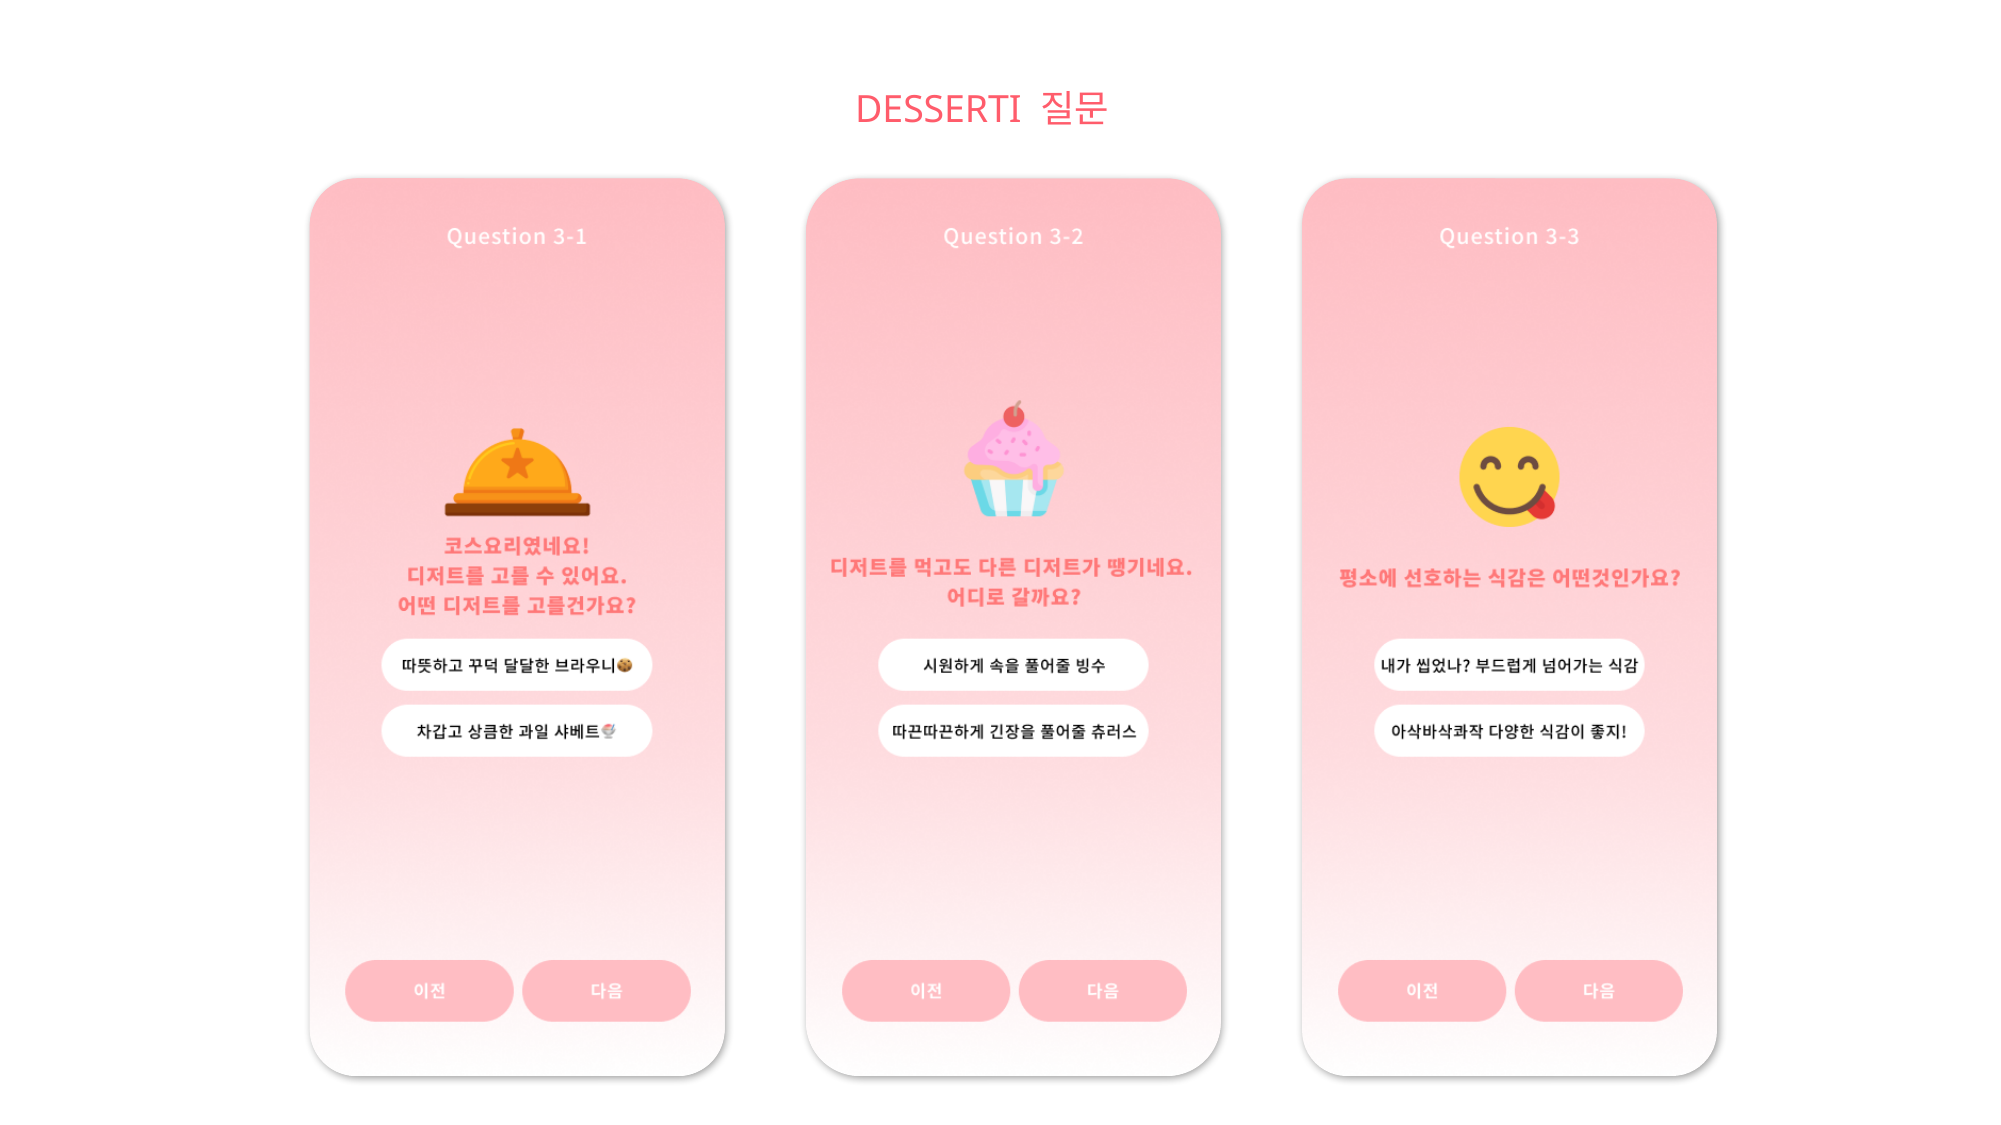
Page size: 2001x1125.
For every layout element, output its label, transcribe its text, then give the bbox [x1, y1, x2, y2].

picture [1302, 178, 1717, 1077]
picture [309, 178, 725, 1077]
text_box DESSERTI 질문 [840, 77, 1174, 137]
picture [806, 178, 1221, 1077]
